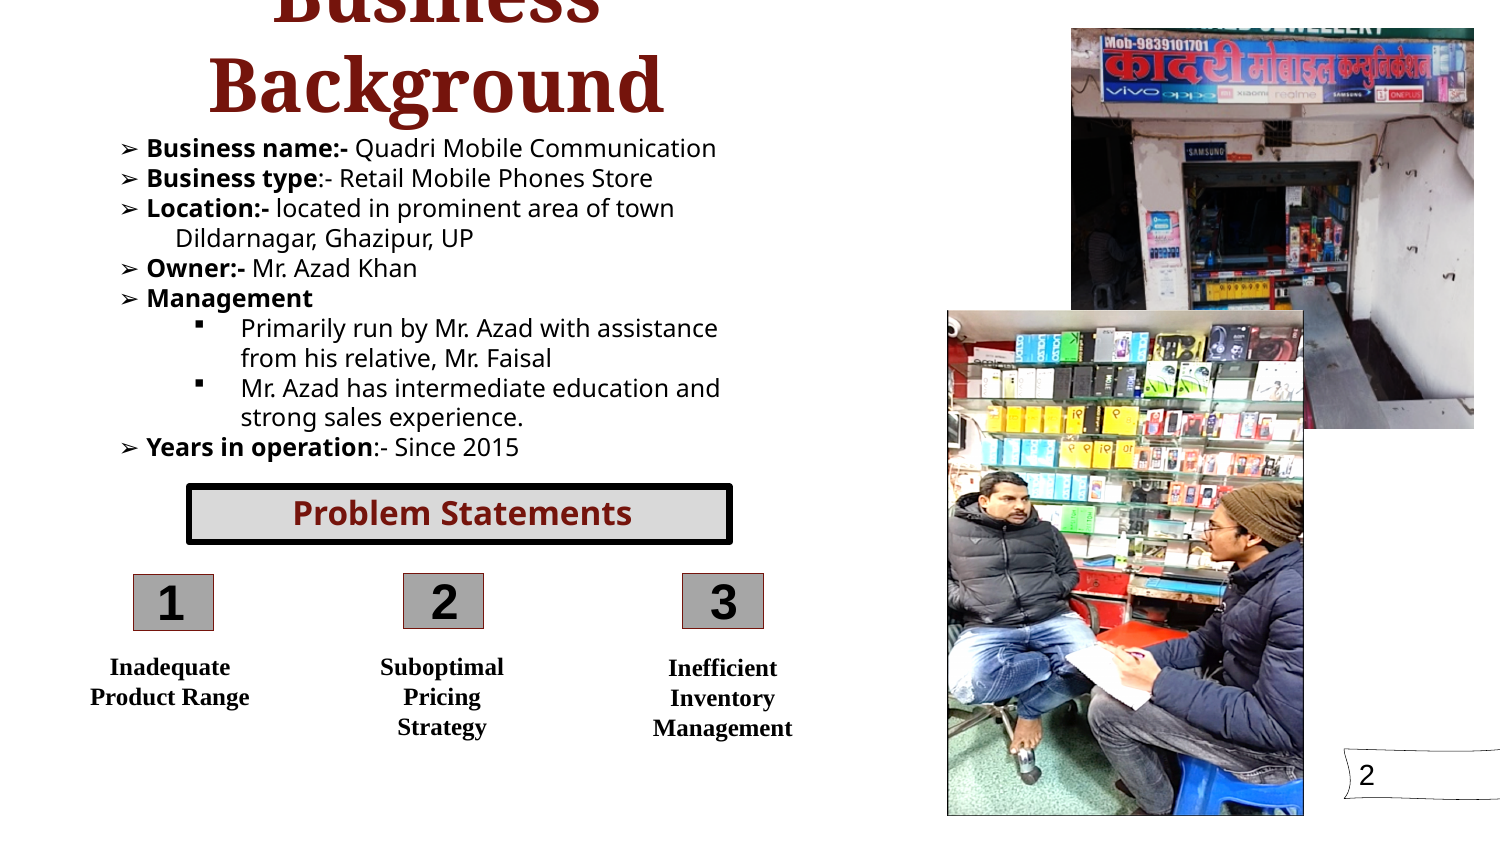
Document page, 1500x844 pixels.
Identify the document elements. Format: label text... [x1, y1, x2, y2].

text_box 3 [695, 561, 751, 637]
text_box 2 [1344, 748, 1500, 800]
text_box [403, 573, 415, 629]
text_box [133, 574, 142, 631]
text_box 1 [142, 563, 198, 638]
text_box 2 [415, 561, 472, 637]
text_box [472, 573, 484, 629]
text_box Inefficient Inventory Management [625, 643, 821, 749]
text_box Problem Statements [277, 484, 648, 539]
title Business Background [26, 25, 848, 143]
text_box [188, 486, 730, 543]
text_box Inadequate Product Range [74, 643, 266, 754]
text_box [198, 574, 214, 631]
text_box [751, 573, 764, 629]
text_box Suboptimal Pricing Strategy [347, 642, 538, 748]
text_box [682, 573, 695, 629]
subtitle ➢ Business name:- Quadri Mobile Communication ➢ Business type:- Retail Mobile Phones Store ➢ Location:- located in prominent area of town Dildarnagar, Ghazipur, UP ➢ Owner:- Mr. Azad Khan ➢ Management Primarily run by Mr. Azad with assistance from his relative, Mr. Faisal Mr. Azad has intermediate education and strong sales experience. ➢ Years in operation:- Since 2015 [78, 117, 794, 464]
picture [947, 27, 1474, 816]
